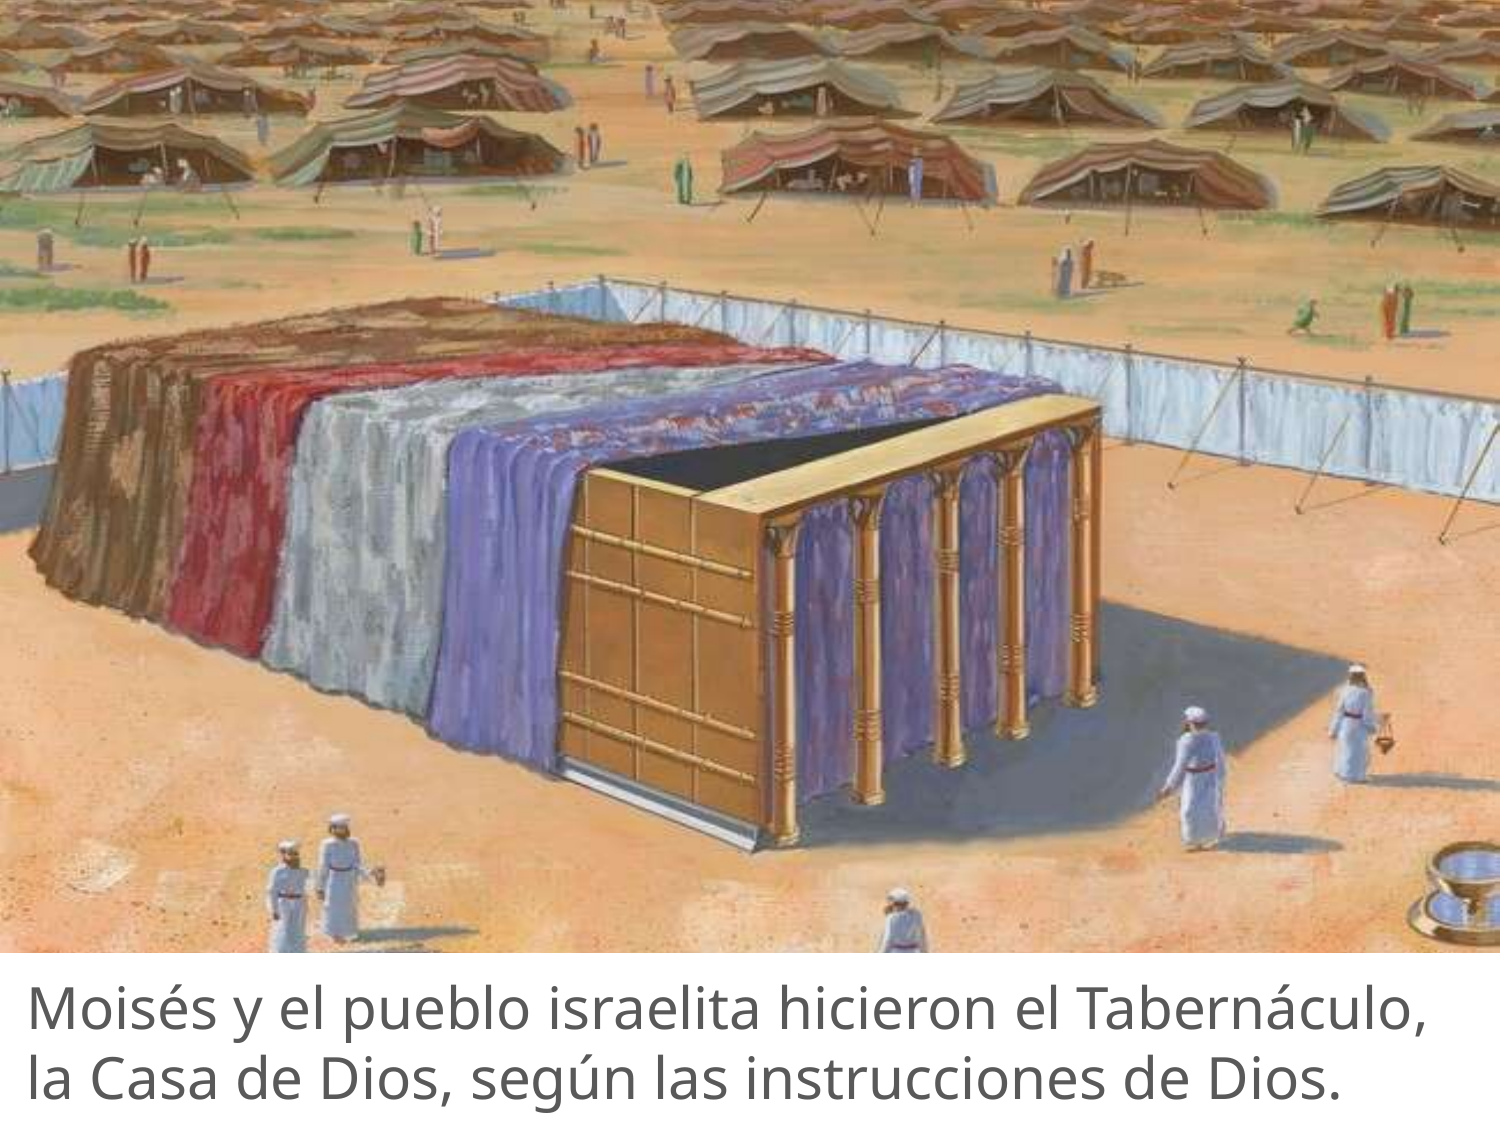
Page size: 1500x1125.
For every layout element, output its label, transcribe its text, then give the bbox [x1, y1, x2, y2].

picture [0, 0, 1500, 953]
text_box Moisés y el pueblo israelita hicieron el Tabernáculo, la Casa de Dios, según las instrucciones de Dios. [11, 964, 1498, 1119]
